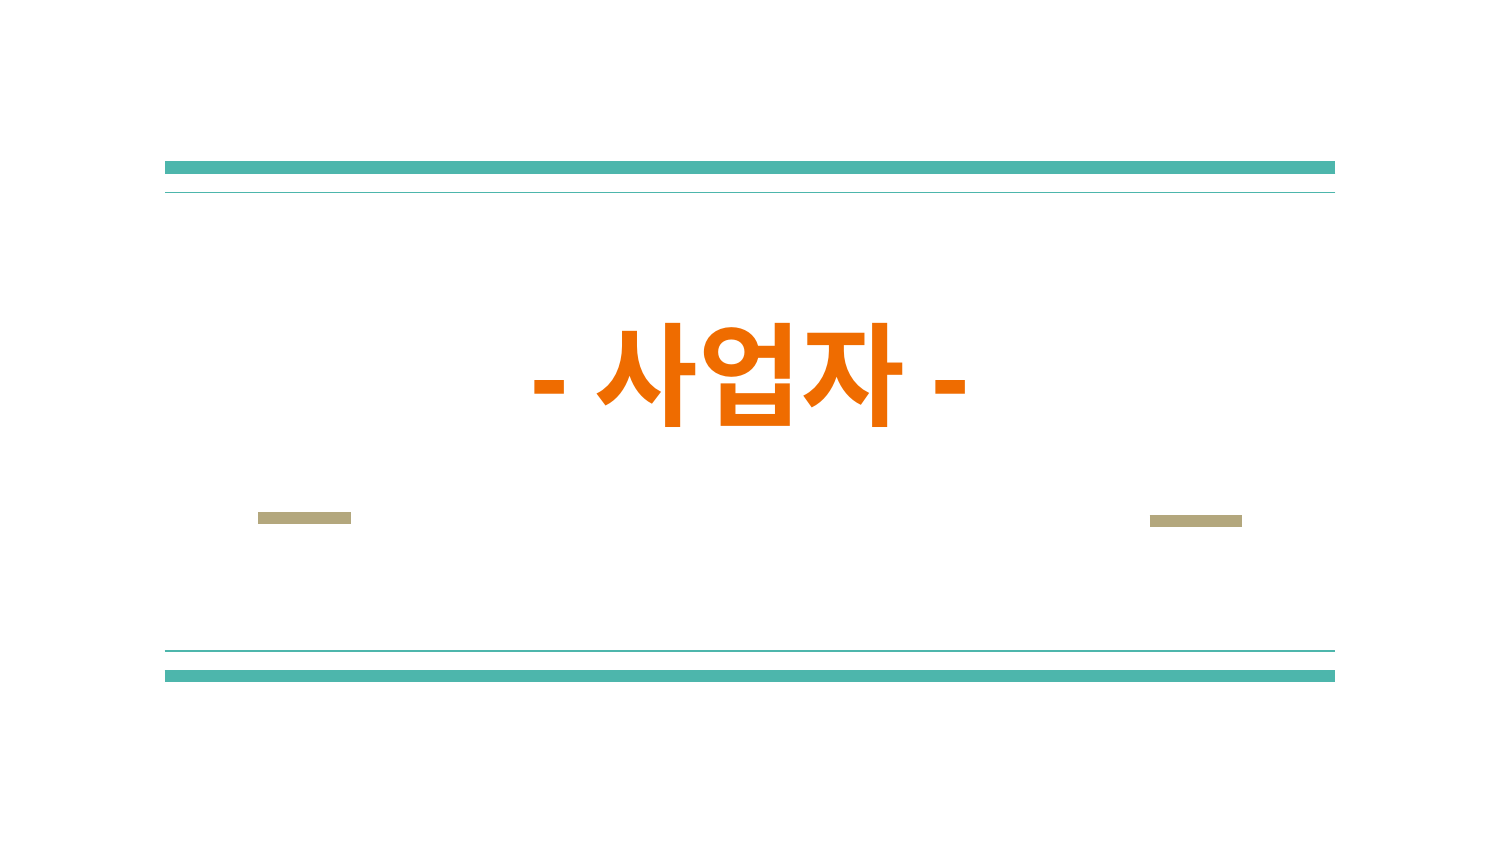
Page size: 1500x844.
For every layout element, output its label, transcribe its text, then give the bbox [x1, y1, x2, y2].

title -사업자- [164, 287, 1336, 456]
